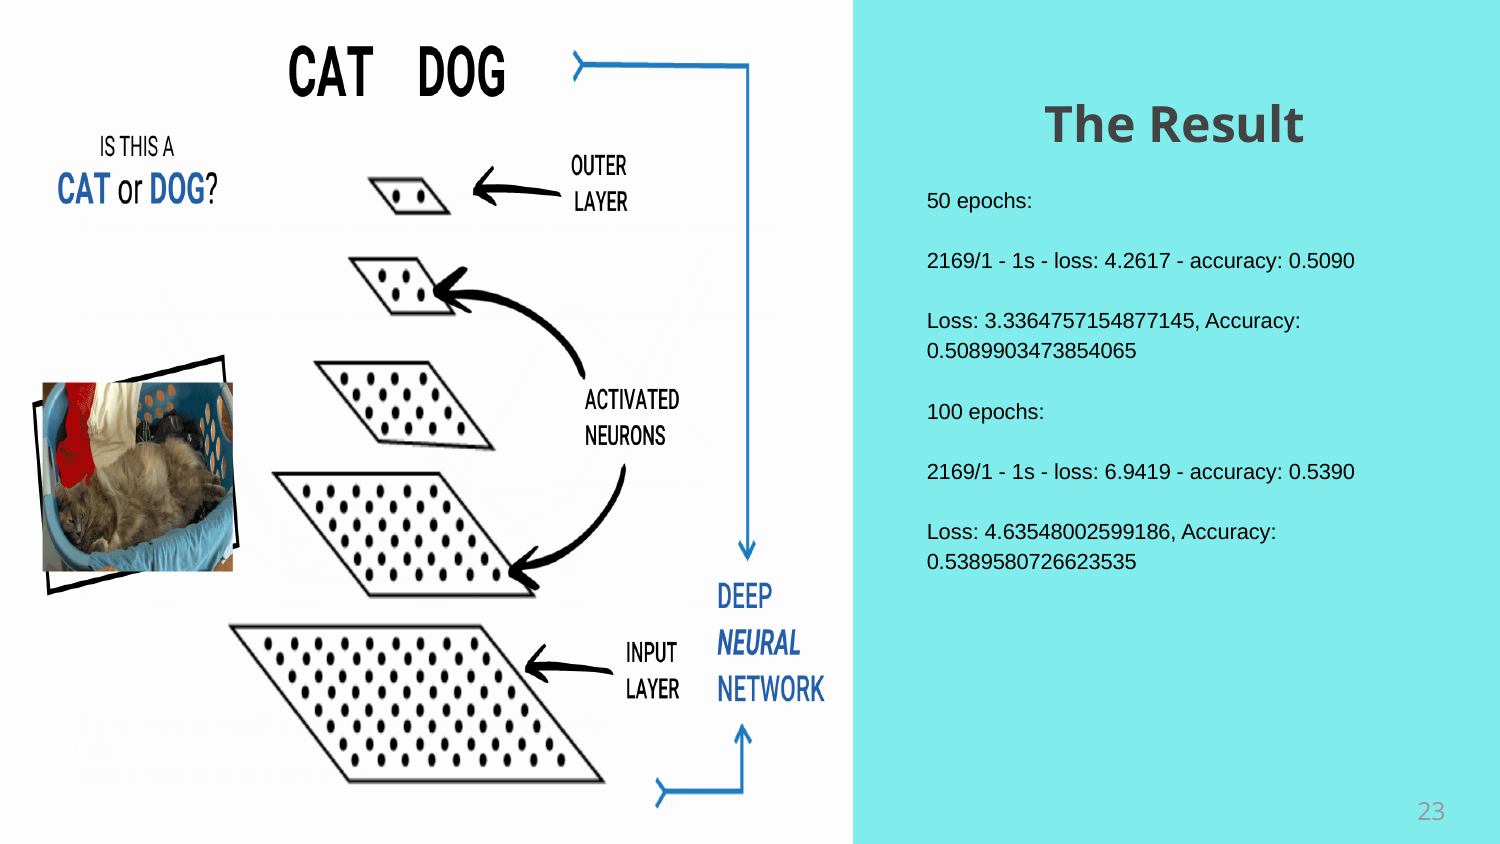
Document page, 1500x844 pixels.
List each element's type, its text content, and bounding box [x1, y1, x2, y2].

picture [0, 0, 850, 844]
slide_number ‹#› [1402, 764, 1493, 830]
title The Result [857, 77, 1493, 168]
list 50 epochs: 2169/1 - 1s - loss: 4.2617 - accuracy: 0.5090 Loss: 3.3364757154877145, Accuracy: 0.5089903473854065 100 epochs: 2169/1 - 1s - loss: 6.9419 - accuracy: 0.5390 Loss: 4.63548002599186, Accuracy: 0.5389580726623535 [911, 168, 1466, 634]
